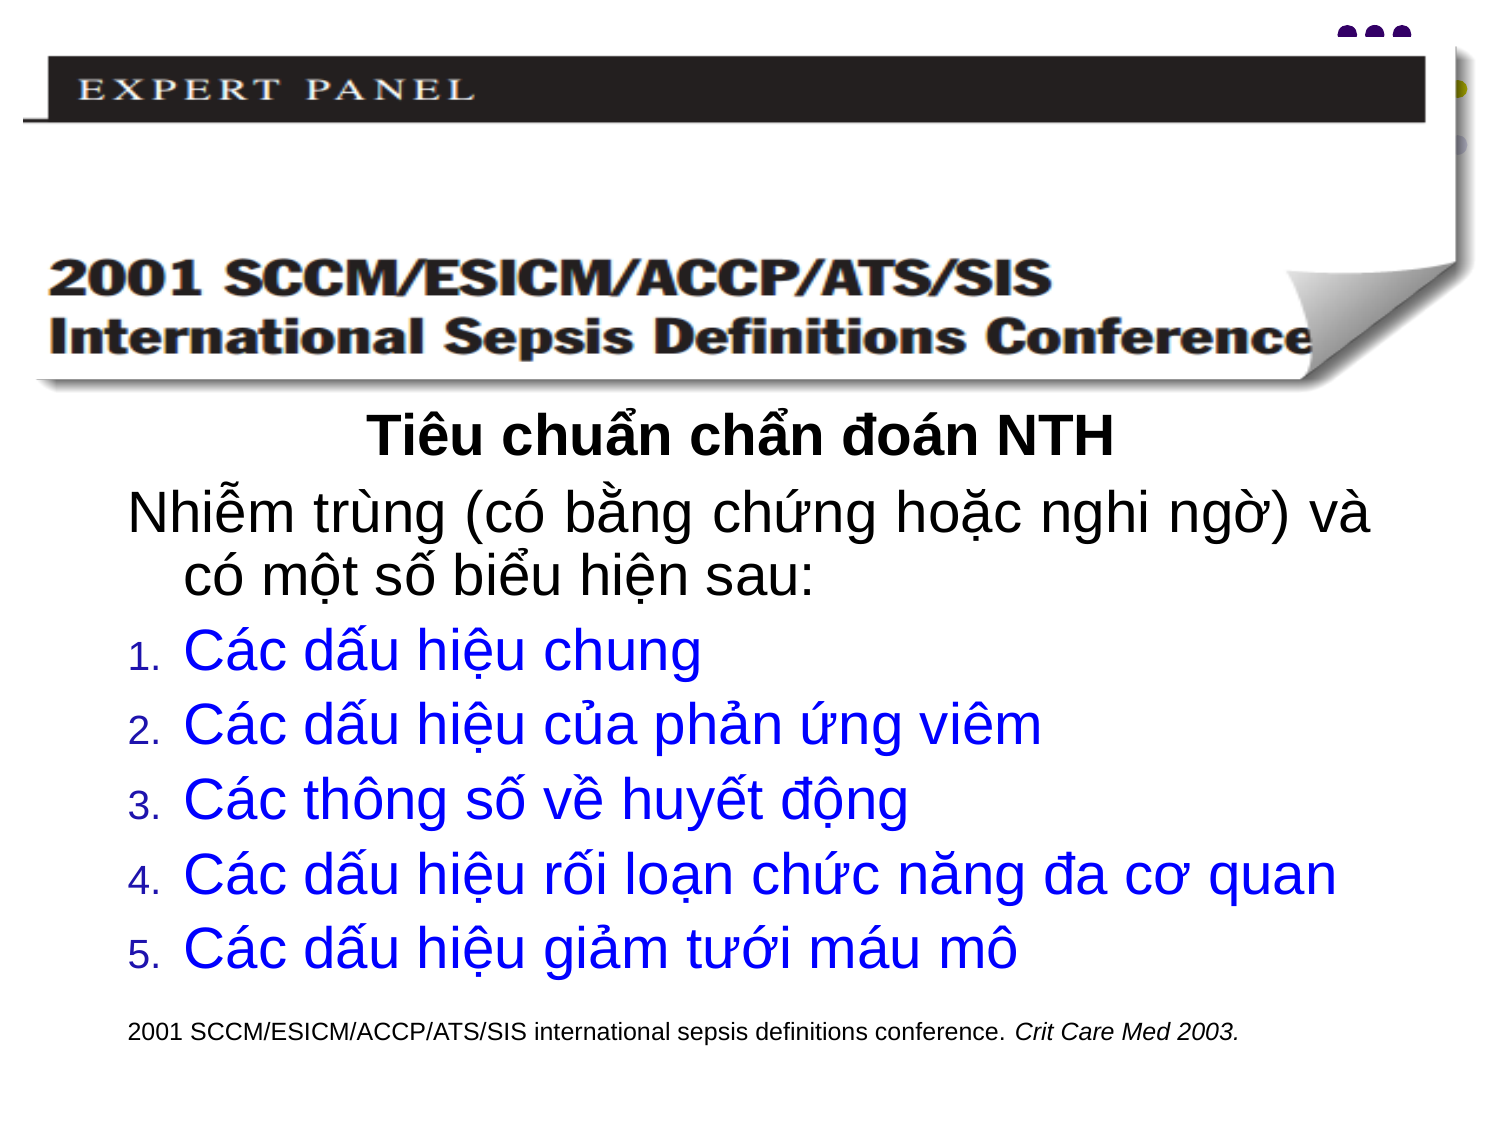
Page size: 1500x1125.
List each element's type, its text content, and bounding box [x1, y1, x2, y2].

title Tiêu chuẩn chẩn đoán NTH [24, 413, 1475, 475]
list Nhiễm trùng (có bằng chứng hoặc nghi ngờ) và có một số biểu hiện sau: Các dấu hiệu chung Các dấu hiệu của phản ứng viêm Các thông số về huyết động Các dấu hiệu rối loạn chức năng đa cơ quan Các dấu hiệu giảm tưới máu mô 2001 SCCM/ESICM/ACCP/ATS/SIS international sepsis definitions conference. Crit Care Med 2003. [112, 474, 1388, 1075]
picture [22, 37, 1493, 405]
